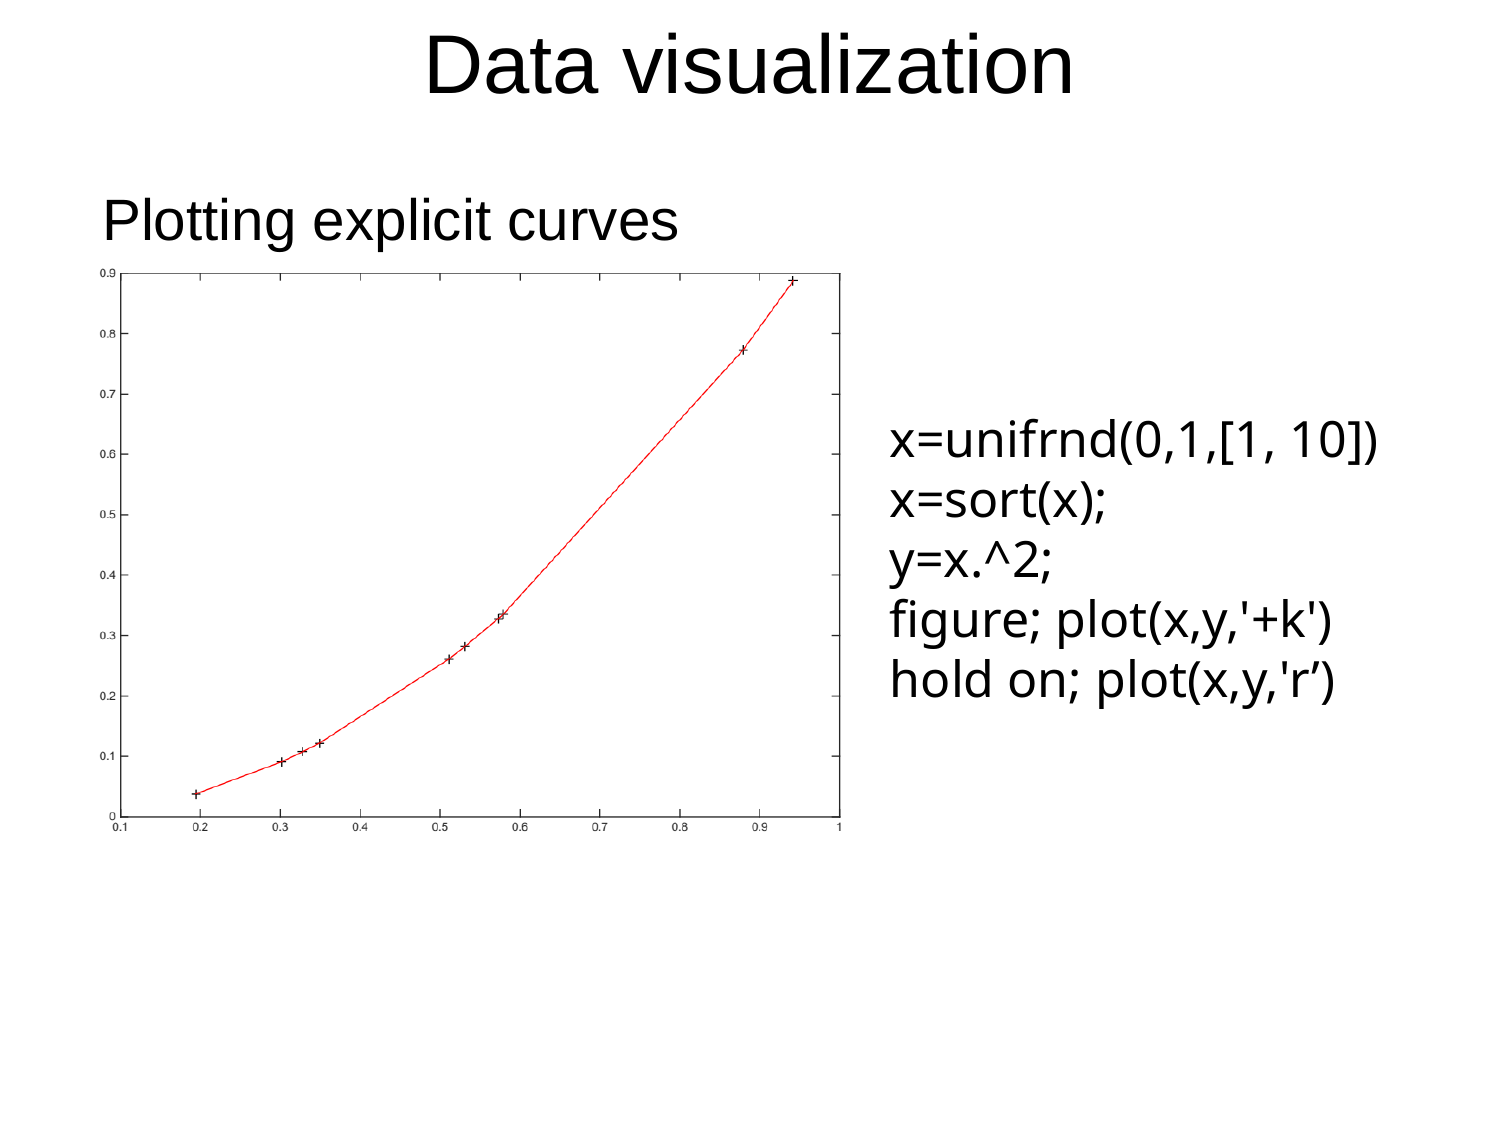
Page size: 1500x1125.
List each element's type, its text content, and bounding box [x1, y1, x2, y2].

text_box Plotting explicit curves [87, 174, 1138, 260]
title Data visualization [0, 0, 1500, 123]
picture [0, 222, 926, 889]
text_box x=unifrnd(0,1,[1, 10]) x=sort(x); y=x.^2; figure; plot(x,y,'+k') hold on; plot(x,y,'r’) [929, 399, 1475, 715]
